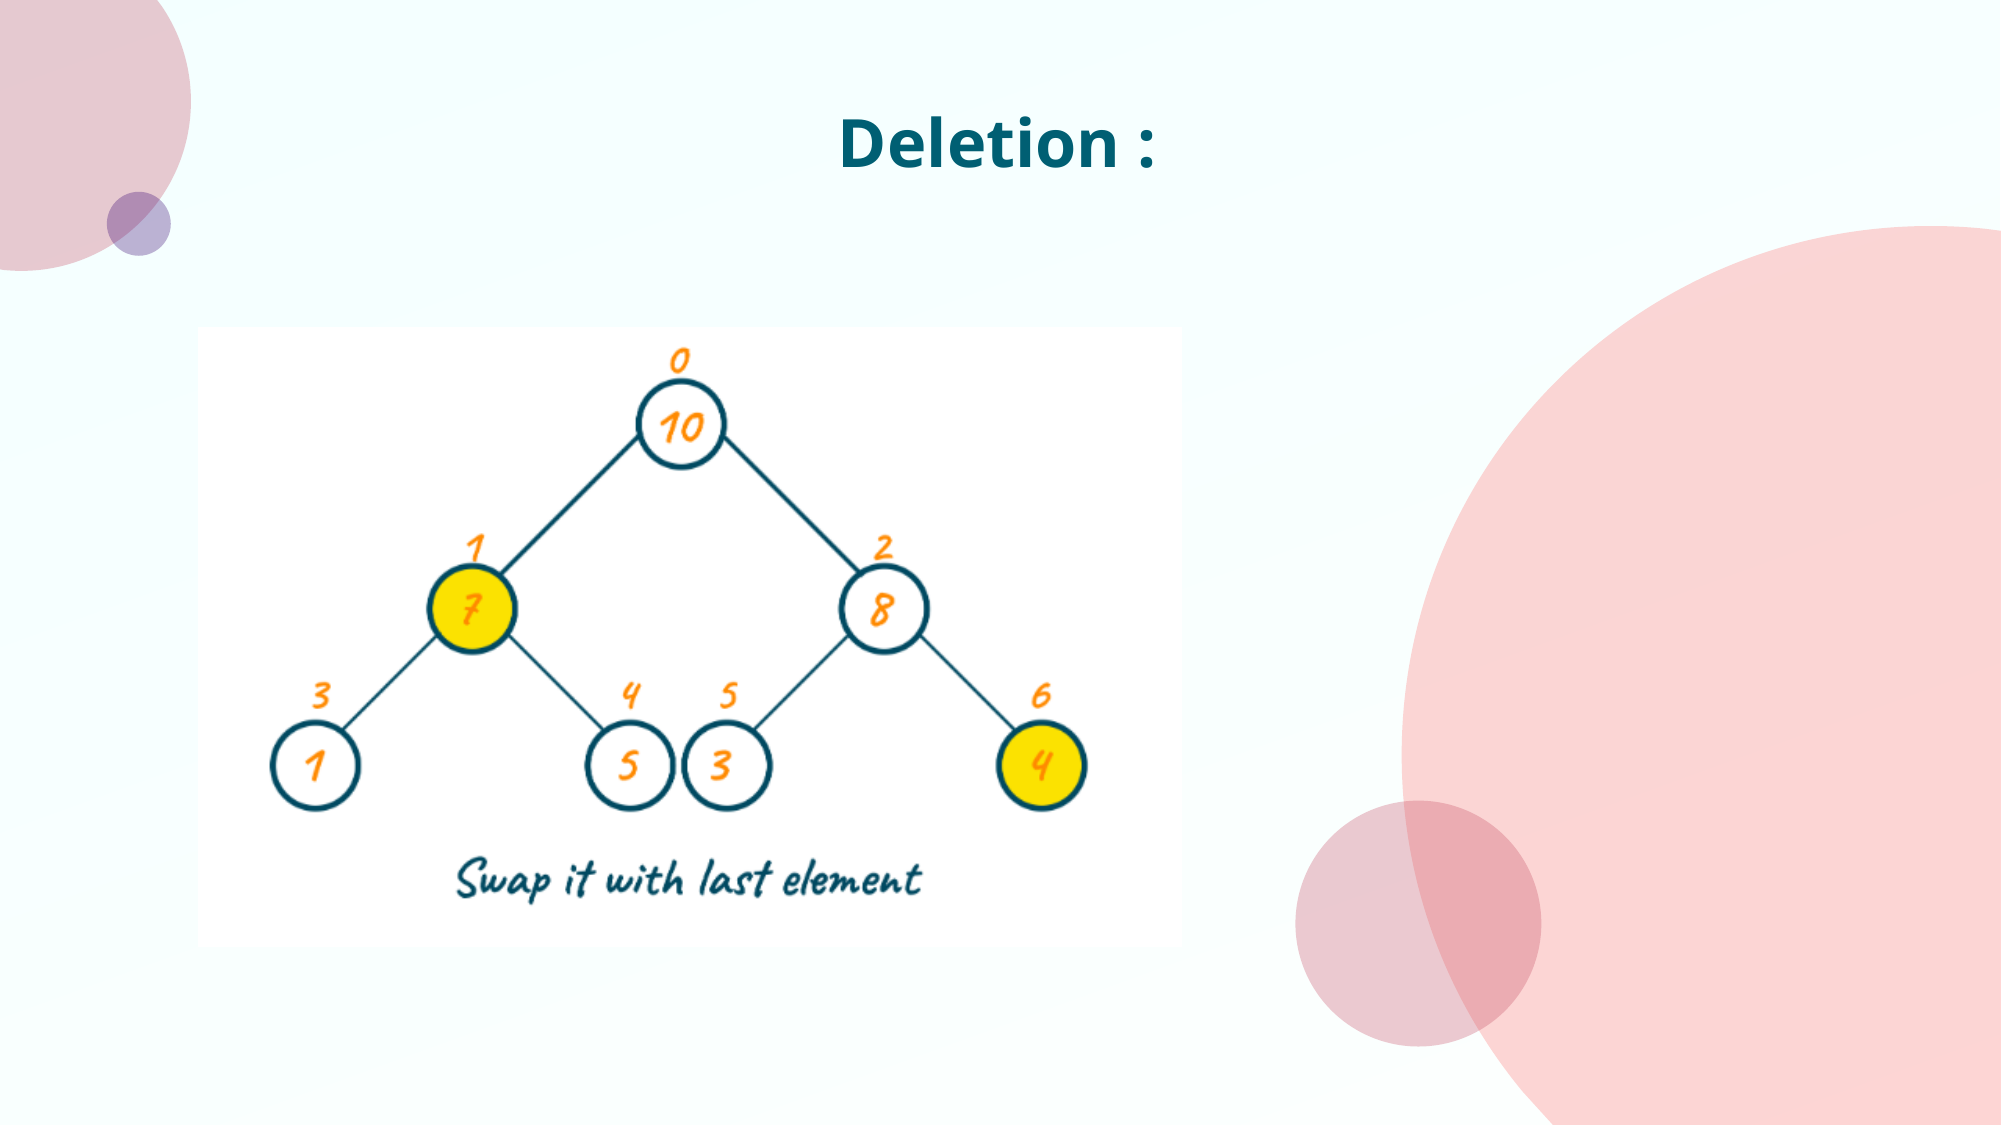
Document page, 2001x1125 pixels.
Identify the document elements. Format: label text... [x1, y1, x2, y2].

title Deletion : [85, 93, 1910, 198]
picture [198, 327, 1182, 947]
